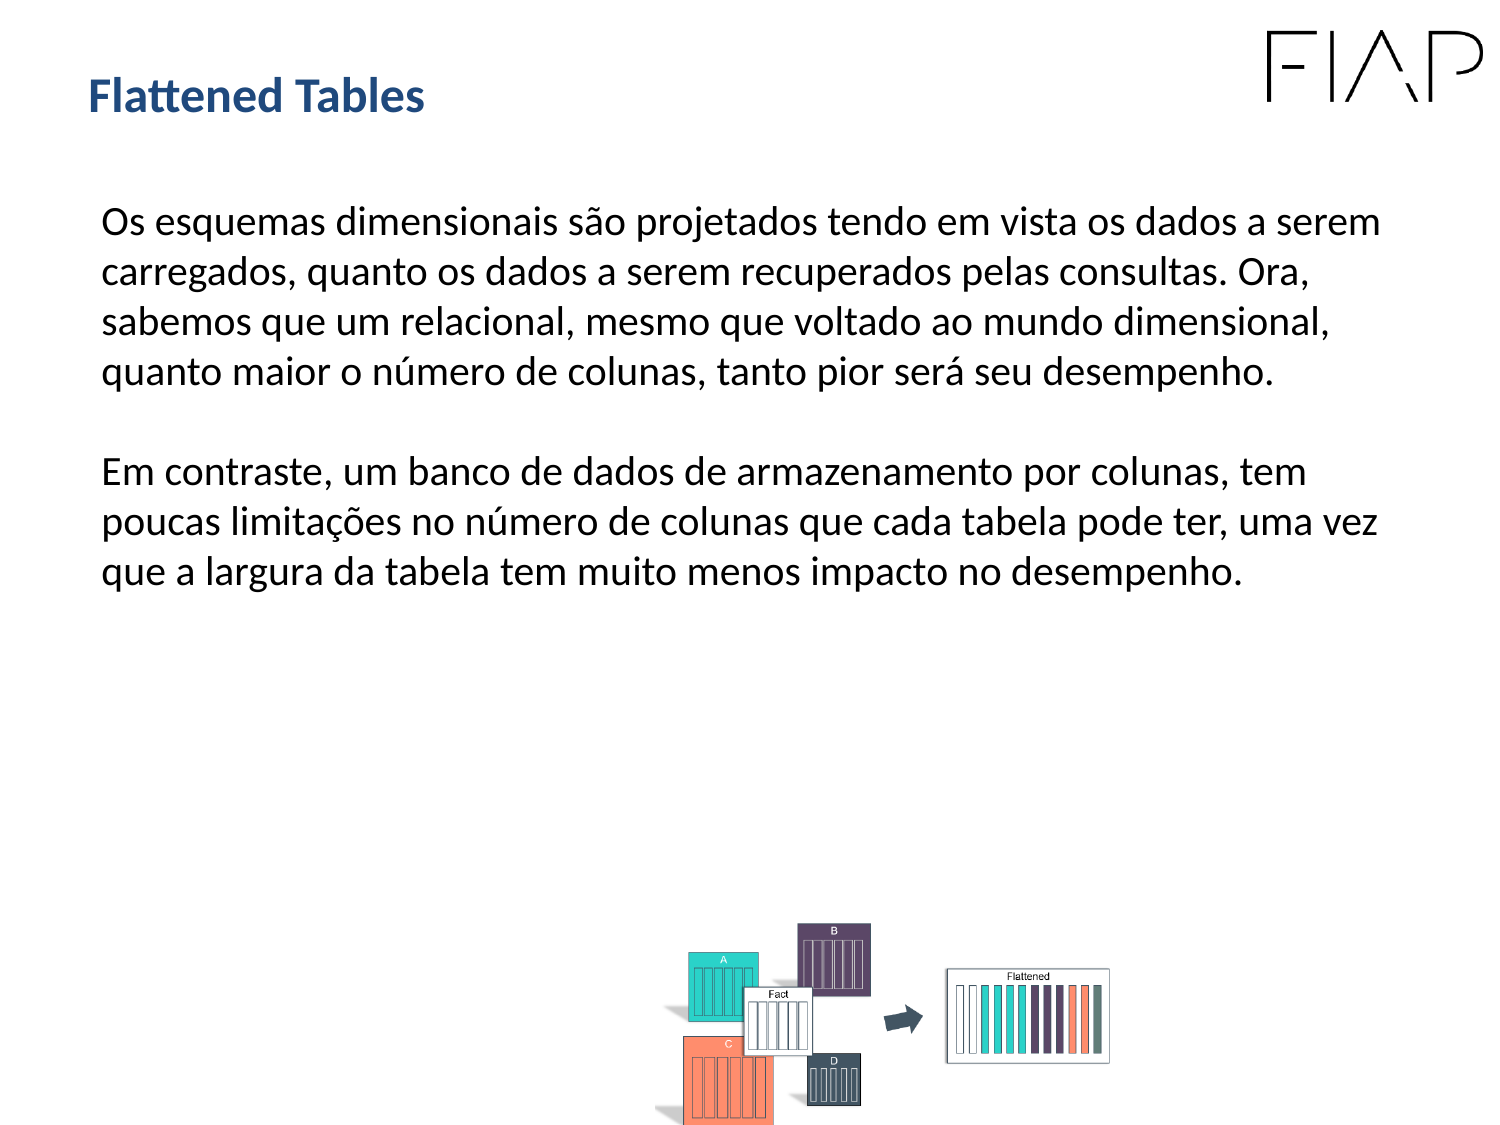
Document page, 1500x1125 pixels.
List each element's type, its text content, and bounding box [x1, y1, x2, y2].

picture [655, 907, 1129, 1125]
text_box Flattened Tables [73, 0, 1424, 187]
picture [1424, 30, 1483, 102]
text_box Os esquemas dimensionais são projetados tendo em vista os dados a serem carregados, quanto os dados a serem recuperados pelas consultas. Ora, sabemos que um relacional, mesmo que voltado ao mundo dimensional, quanto maior o número de colunas, tanto pior será seu desempenho. Em contraste, um banco de dados de armazenamento por colunas, tem poucas limitações no número de colunas que cada tabela pode ter, uma vez que a largura da tabela tem muito menos impacto no desempenho. [86, 186, 1410, 651]
